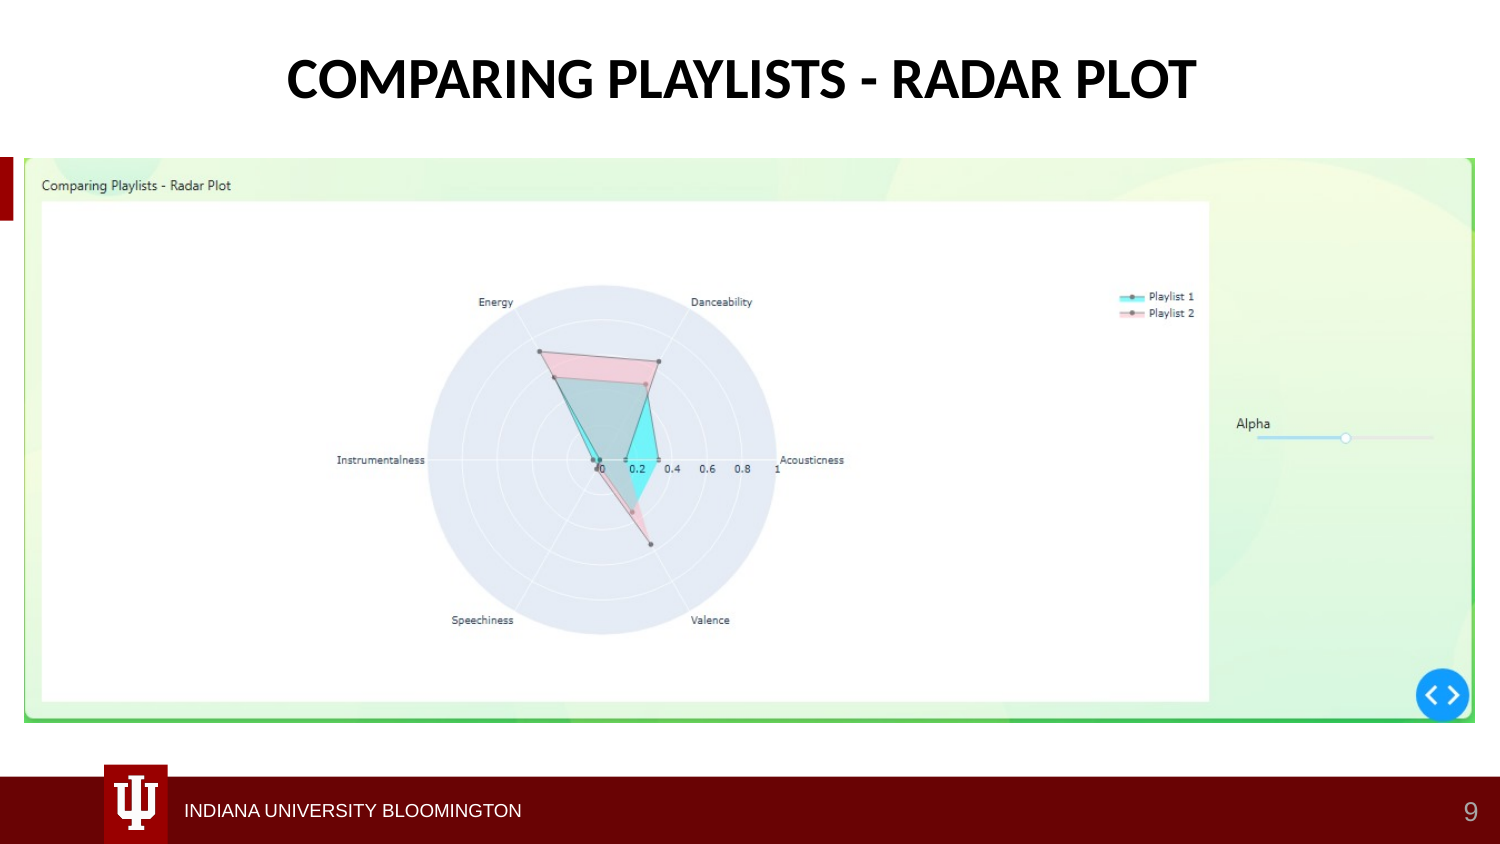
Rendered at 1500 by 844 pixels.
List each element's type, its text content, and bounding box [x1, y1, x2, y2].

slide_number ‹#› [1403, 779, 1494, 844]
title COMPARING PLAYLISTS - RADAR PLOT [86, 18, 1400, 134]
picture [114, 775, 158, 830]
picture [24, 157, 1476, 723]
